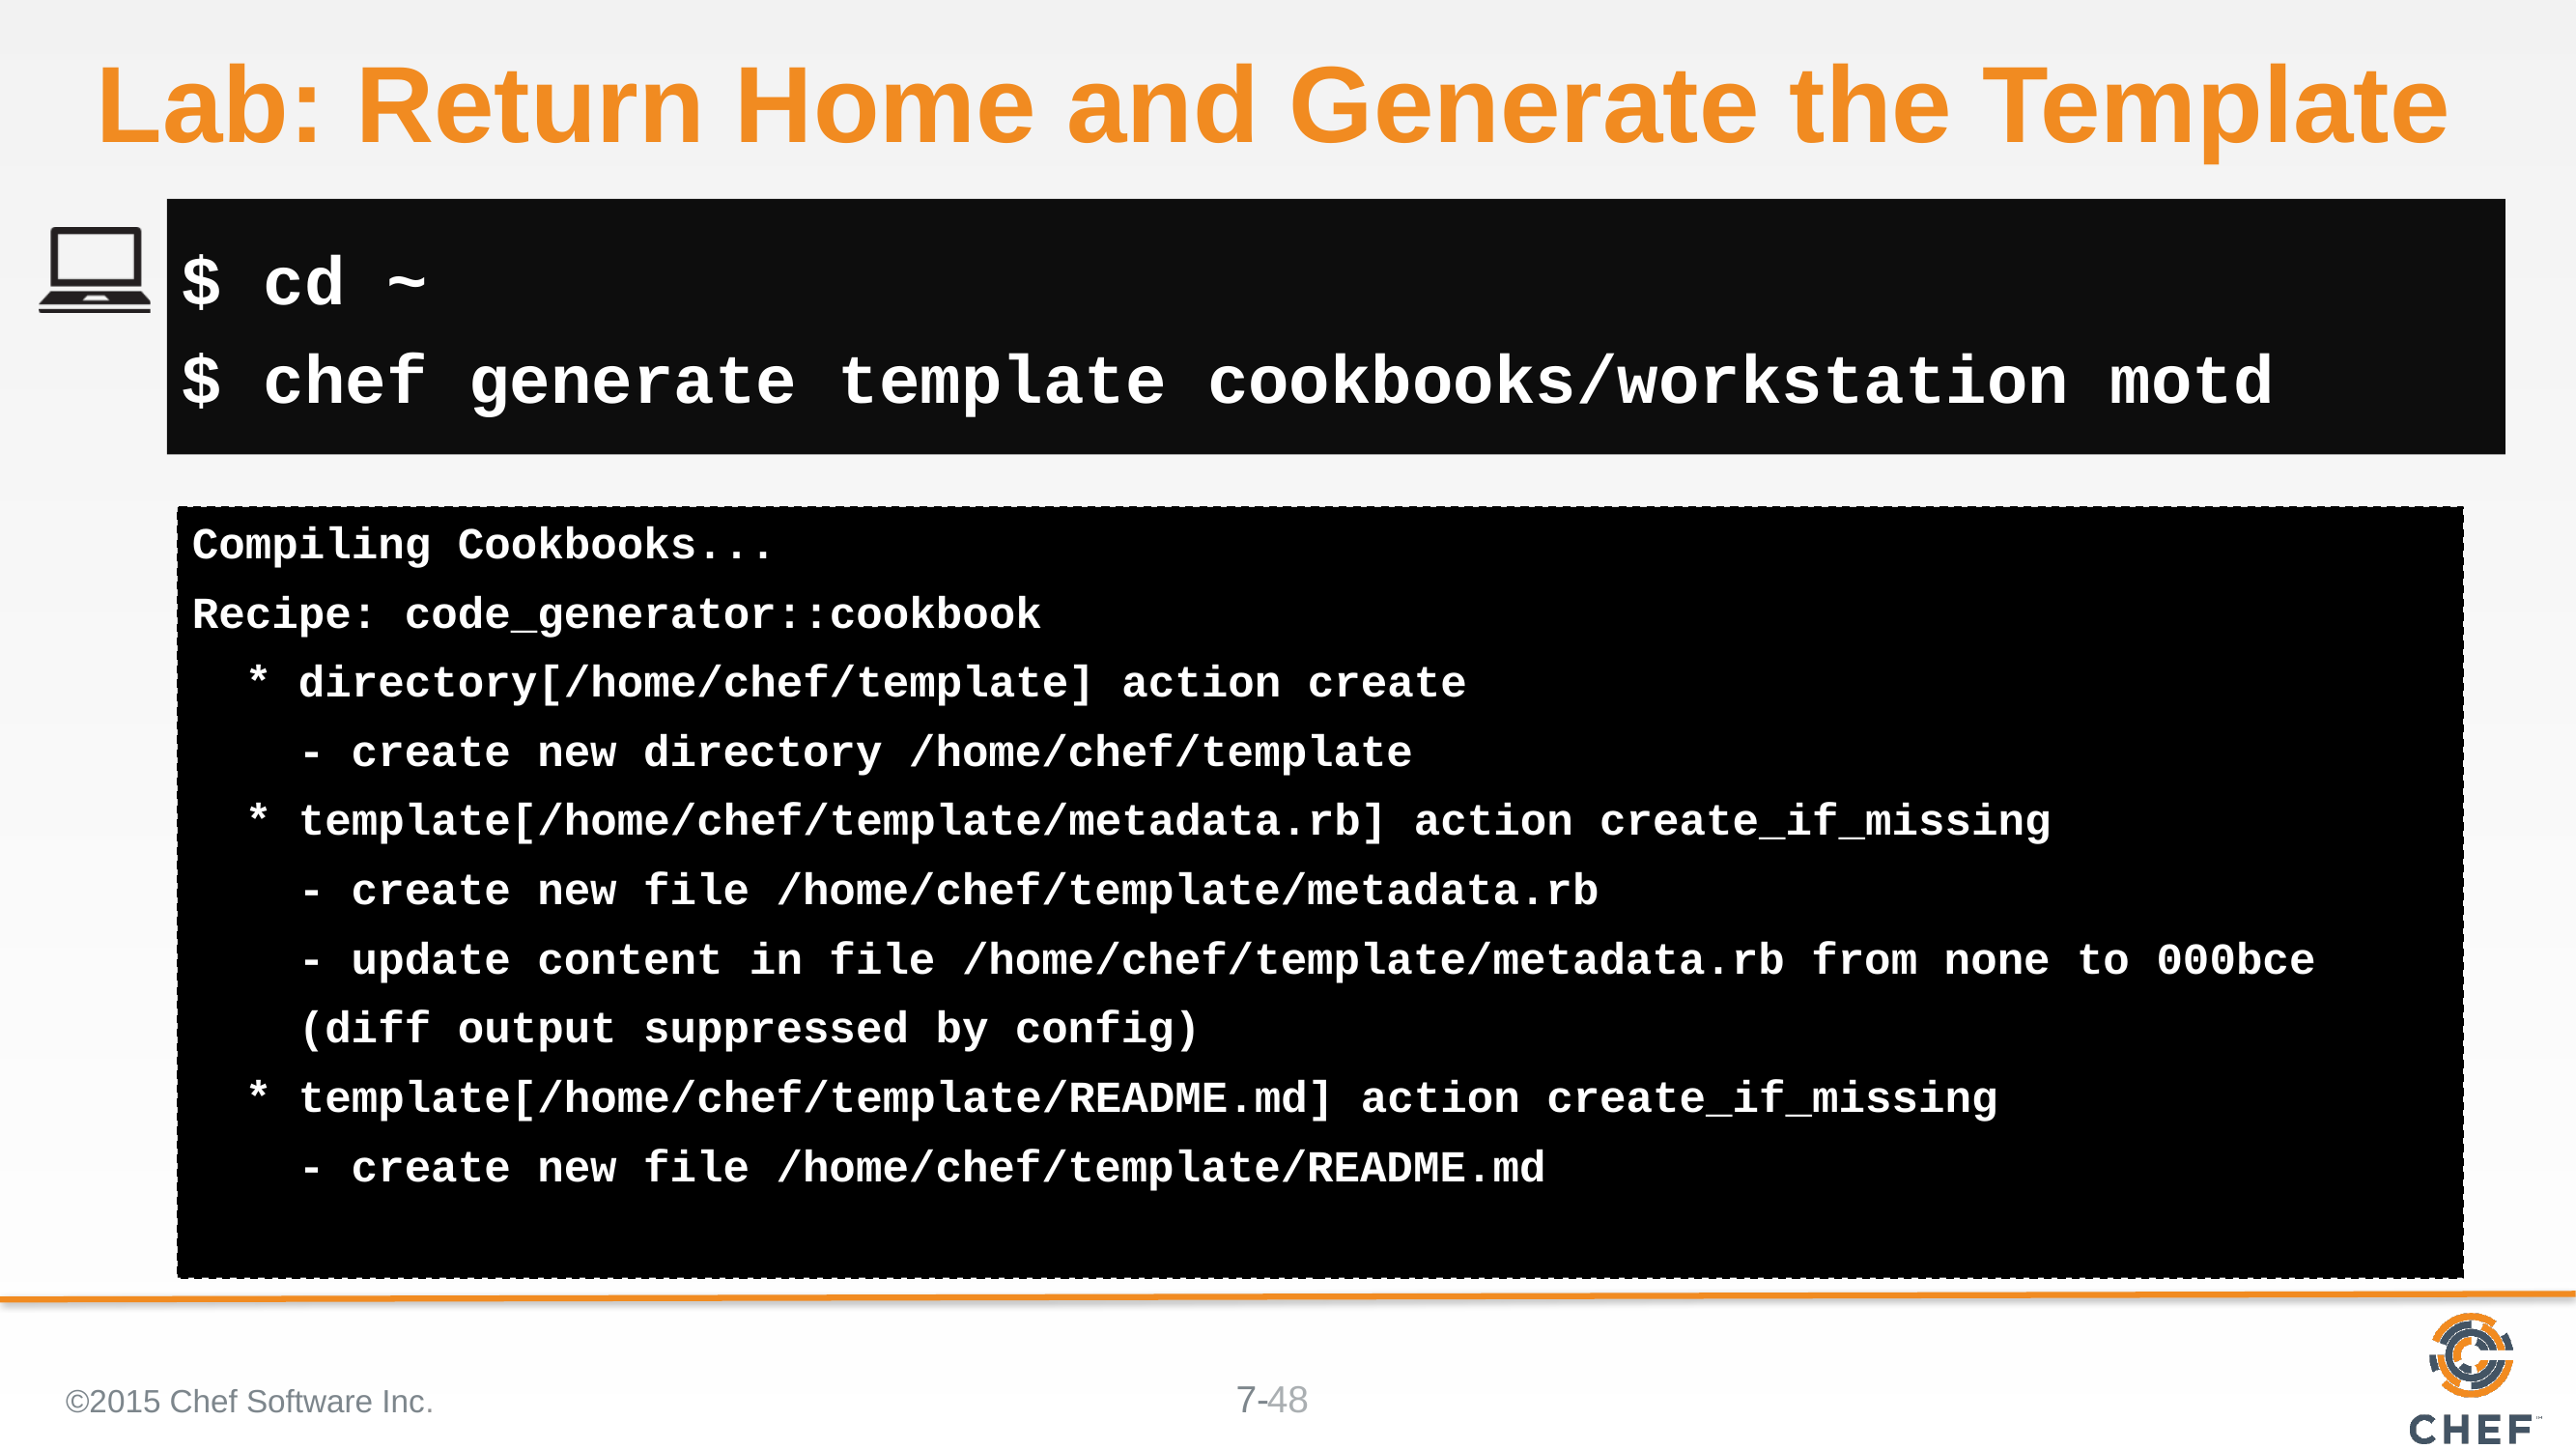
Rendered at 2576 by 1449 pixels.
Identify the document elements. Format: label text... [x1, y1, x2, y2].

slide_number 48 [998, 1359, 1578, 1437]
list Compiling Cookbooks... Recipe: code_generator::cookbook * directory[/home/chef/template] action create - create new directory /home/chef/template * template[/home/chef/template/metadata.rb] action create_if_missing - create new file /home/chef/template/metadata.rb - update content in file /home/chef/template/metadata.rb from none to 000bce (diff output suppressed by config) * template[/home/chef/template/README.md] action create_if_missing - create new file /home/chef/template/README.md [177, 506, 2464, 1279]
footer ©2015 Chef Software Inc. [51, 1359, 952, 1440]
picture [2399, 1297, 2550, 1449]
list $ cd ~ $ chef generate template cookbooks/workstation motd [166, 198, 2505, 455]
title Lab: Return Home and Generate the Template [96, 48, 2463, 180]
